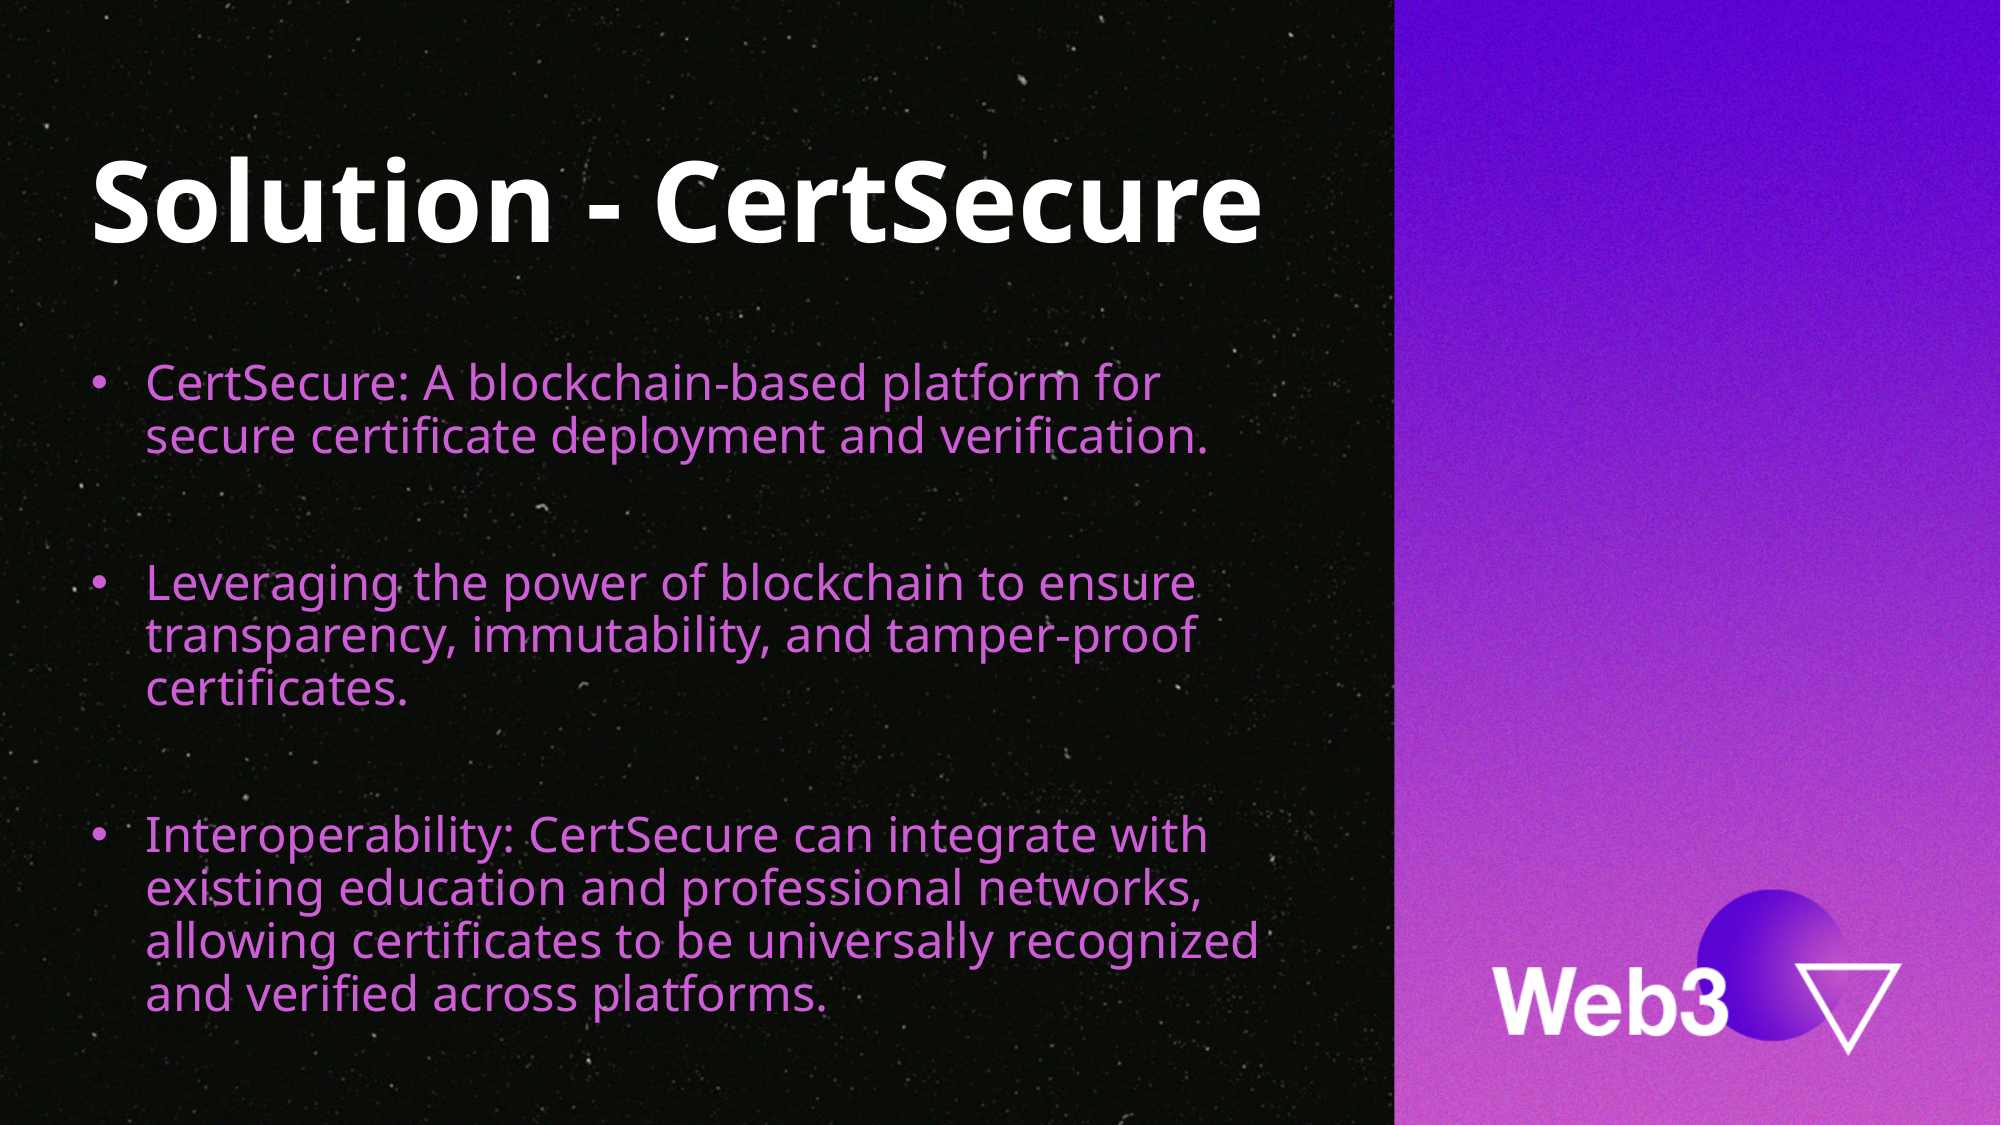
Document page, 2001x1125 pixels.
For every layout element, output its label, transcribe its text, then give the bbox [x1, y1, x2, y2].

list CertSecure: A blockchain-based platform for secure certificate deployment and verification. Leveraging the power of blockchain to ensure transparency, immutability, and tamper-proof certificates. Interoperability: CertSecure can integrate with existing education and professional networks, allowing certificates to be universally recognized and verified across platforms. [75, 350, 1332, 1030]
picture [0, 0, 2001, 1125]
title Solution - CertSecure [75, 130, 1332, 275]
